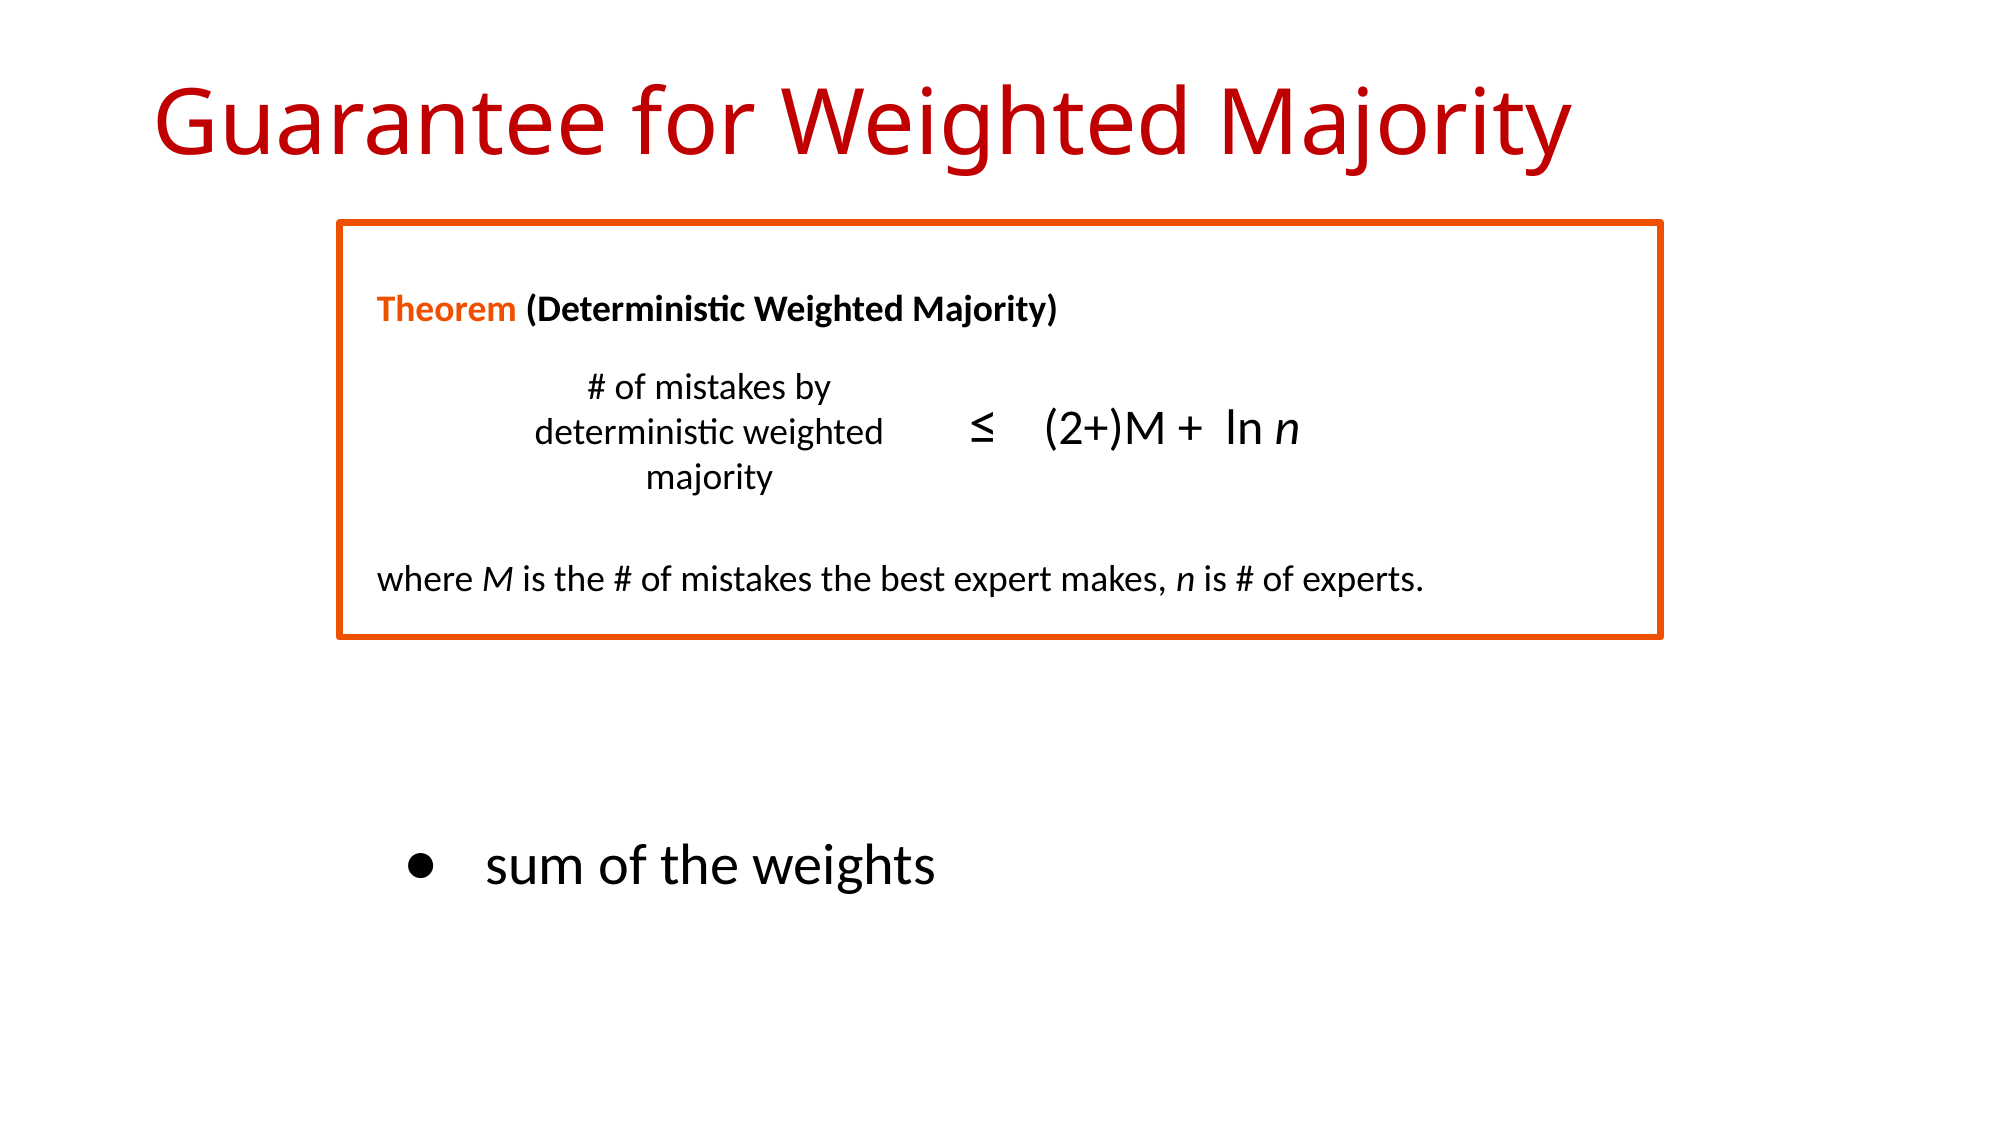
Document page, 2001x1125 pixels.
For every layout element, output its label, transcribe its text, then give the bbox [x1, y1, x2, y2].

title Guarantee for Weighted Majority [137, 59, 1863, 278]
text_box # of mistakes by deterministic weighted majority [478, 346, 941, 512]
text_box Theorem (Deterministic Weighted Majority) where M is the # of mistakes the best expert makes, n is # of experts. [339, 278, 1661, 638]
